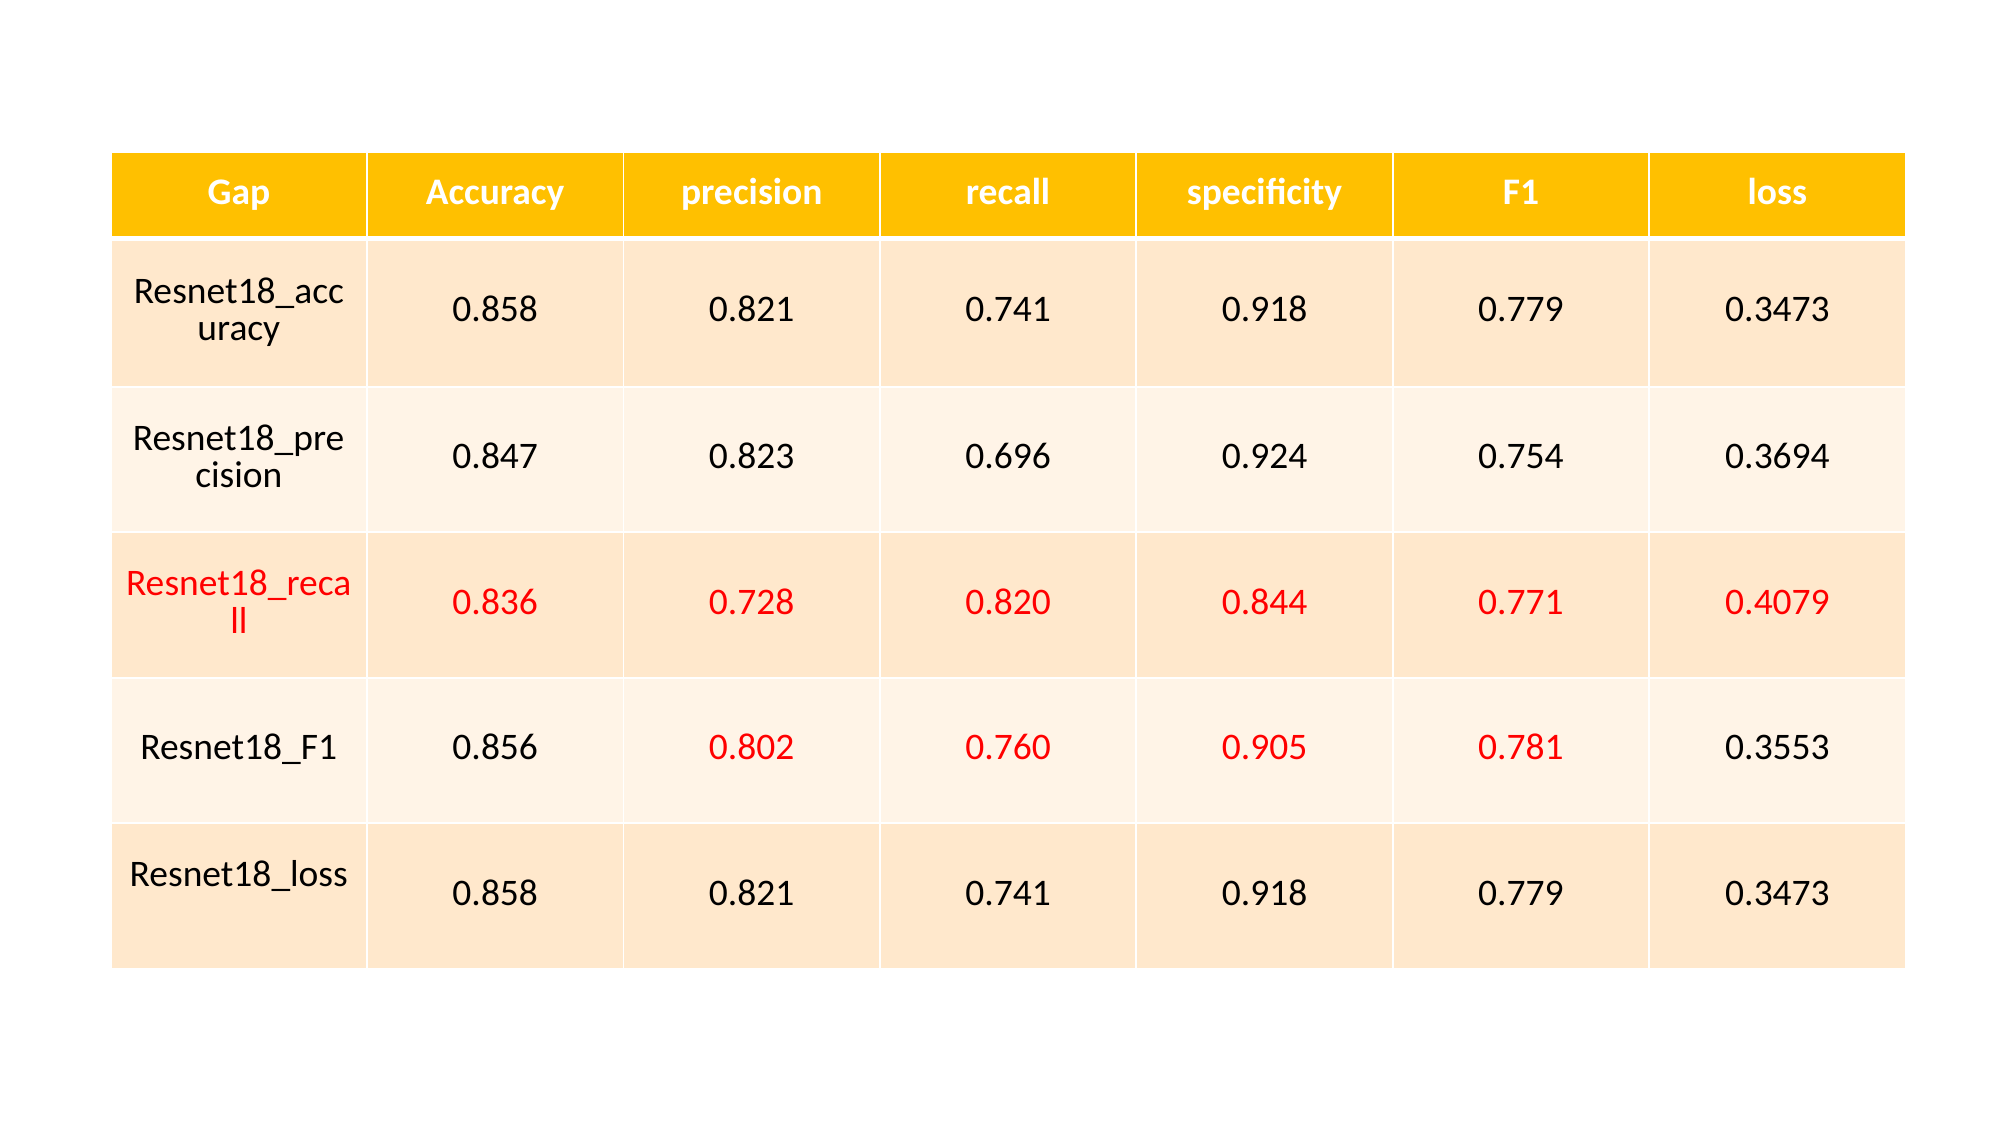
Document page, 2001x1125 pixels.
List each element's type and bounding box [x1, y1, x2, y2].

table_cell [1650, 679, 1905, 822]
table_cell [1137, 241, 1392, 386]
table_cell [624, 241, 879, 386]
table_cell [881, 388, 1135, 531]
table_cell [1137, 824, 1392, 968]
table_header [624, 153, 879, 236]
table_cell [624, 679, 879, 822]
table_cell [881, 679, 1135, 822]
table_cell [1650, 241, 1905, 386]
table_header [1137, 153, 1392, 236]
table_cell [881, 824, 1135, 968]
table_cell [881, 241, 1135, 386]
table_header [112, 153, 366, 236]
table_cell [1137, 679, 1392, 822]
table_cell [1394, 533, 1648, 677]
table_header [1394, 153, 1648, 236]
table_cell [1137, 388, 1392, 531]
table_cell [368, 388, 623, 531]
table_cell [368, 533, 623, 677]
table_cell [624, 388, 879, 531]
table_cell [1650, 533, 1905, 677]
table_cell [112, 388, 366, 531]
table_cell [1394, 241, 1648, 386]
table_cell [112, 679, 366, 822]
table_cell [368, 679, 623, 822]
table_cell [112, 241, 366, 386]
table_header [1650, 153, 1905, 236]
table_cell [1394, 388, 1648, 531]
table_cell [881, 533, 1135, 677]
table_cell [624, 824, 879, 968]
table_cell [112, 533, 366, 677]
table_cell [1394, 824, 1648, 968]
table_header [368, 153, 623, 236]
table_header [881, 153, 1135, 236]
table_cell [624, 533, 879, 677]
table_cell [1650, 388, 1905, 531]
table_cell [112, 824, 366, 968]
table_cell [368, 241, 623, 386]
table_cell [1650, 824, 1905, 968]
table_cell [368, 824, 623, 968]
table_cell [1394, 679, 1648, 822]
table_cell [1137, 533, 1392, 677]
